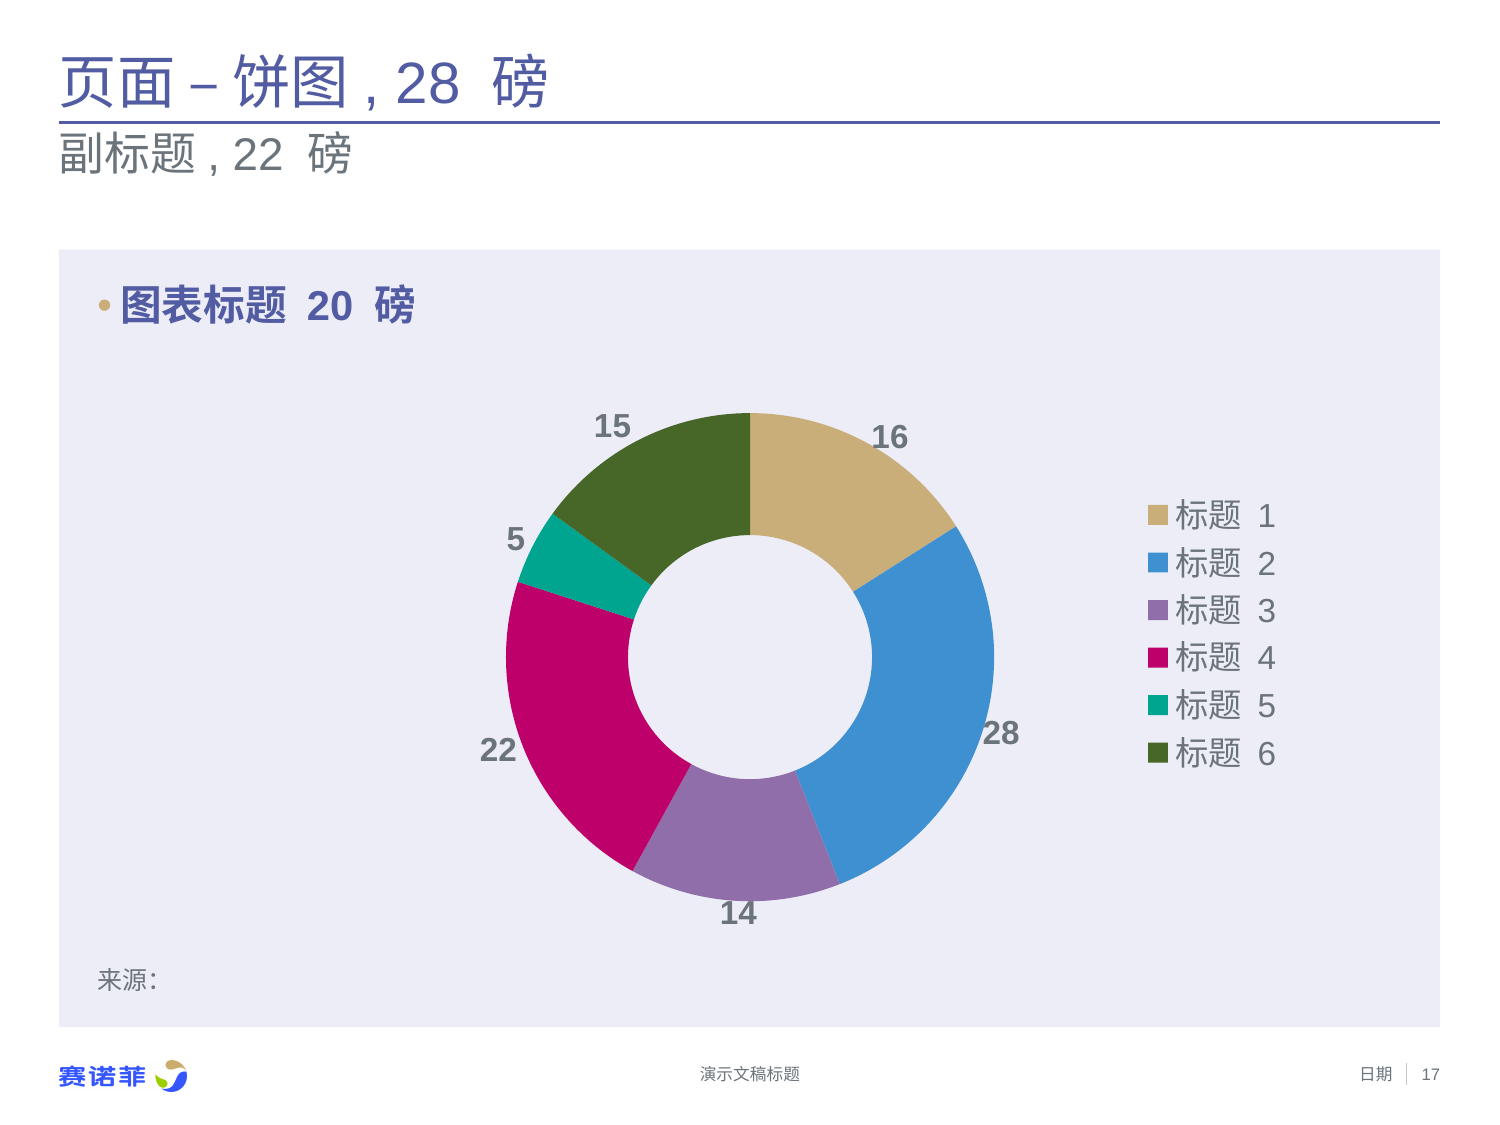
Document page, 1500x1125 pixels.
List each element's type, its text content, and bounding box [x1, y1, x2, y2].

footer 演示文稿标题 [205, 1064, 1295, 1085]
slide_number 日期 [1295, 1064, 1389, 1085]
list 图表标题 20 磅 [97, 284, 739, 335]
slide_number 17 [1389, 1064, 1441, 1085]
list 副标题, 22 磅 [59, 131, 1441, 208]
title 页面 – 饼图, 28 磅 [59, 53, 1441, 117]
picture [59, 1060, 187, 1092]
list 来源： [97, 967, 539, 1005]
chart [97, 335, 1408, 966]
